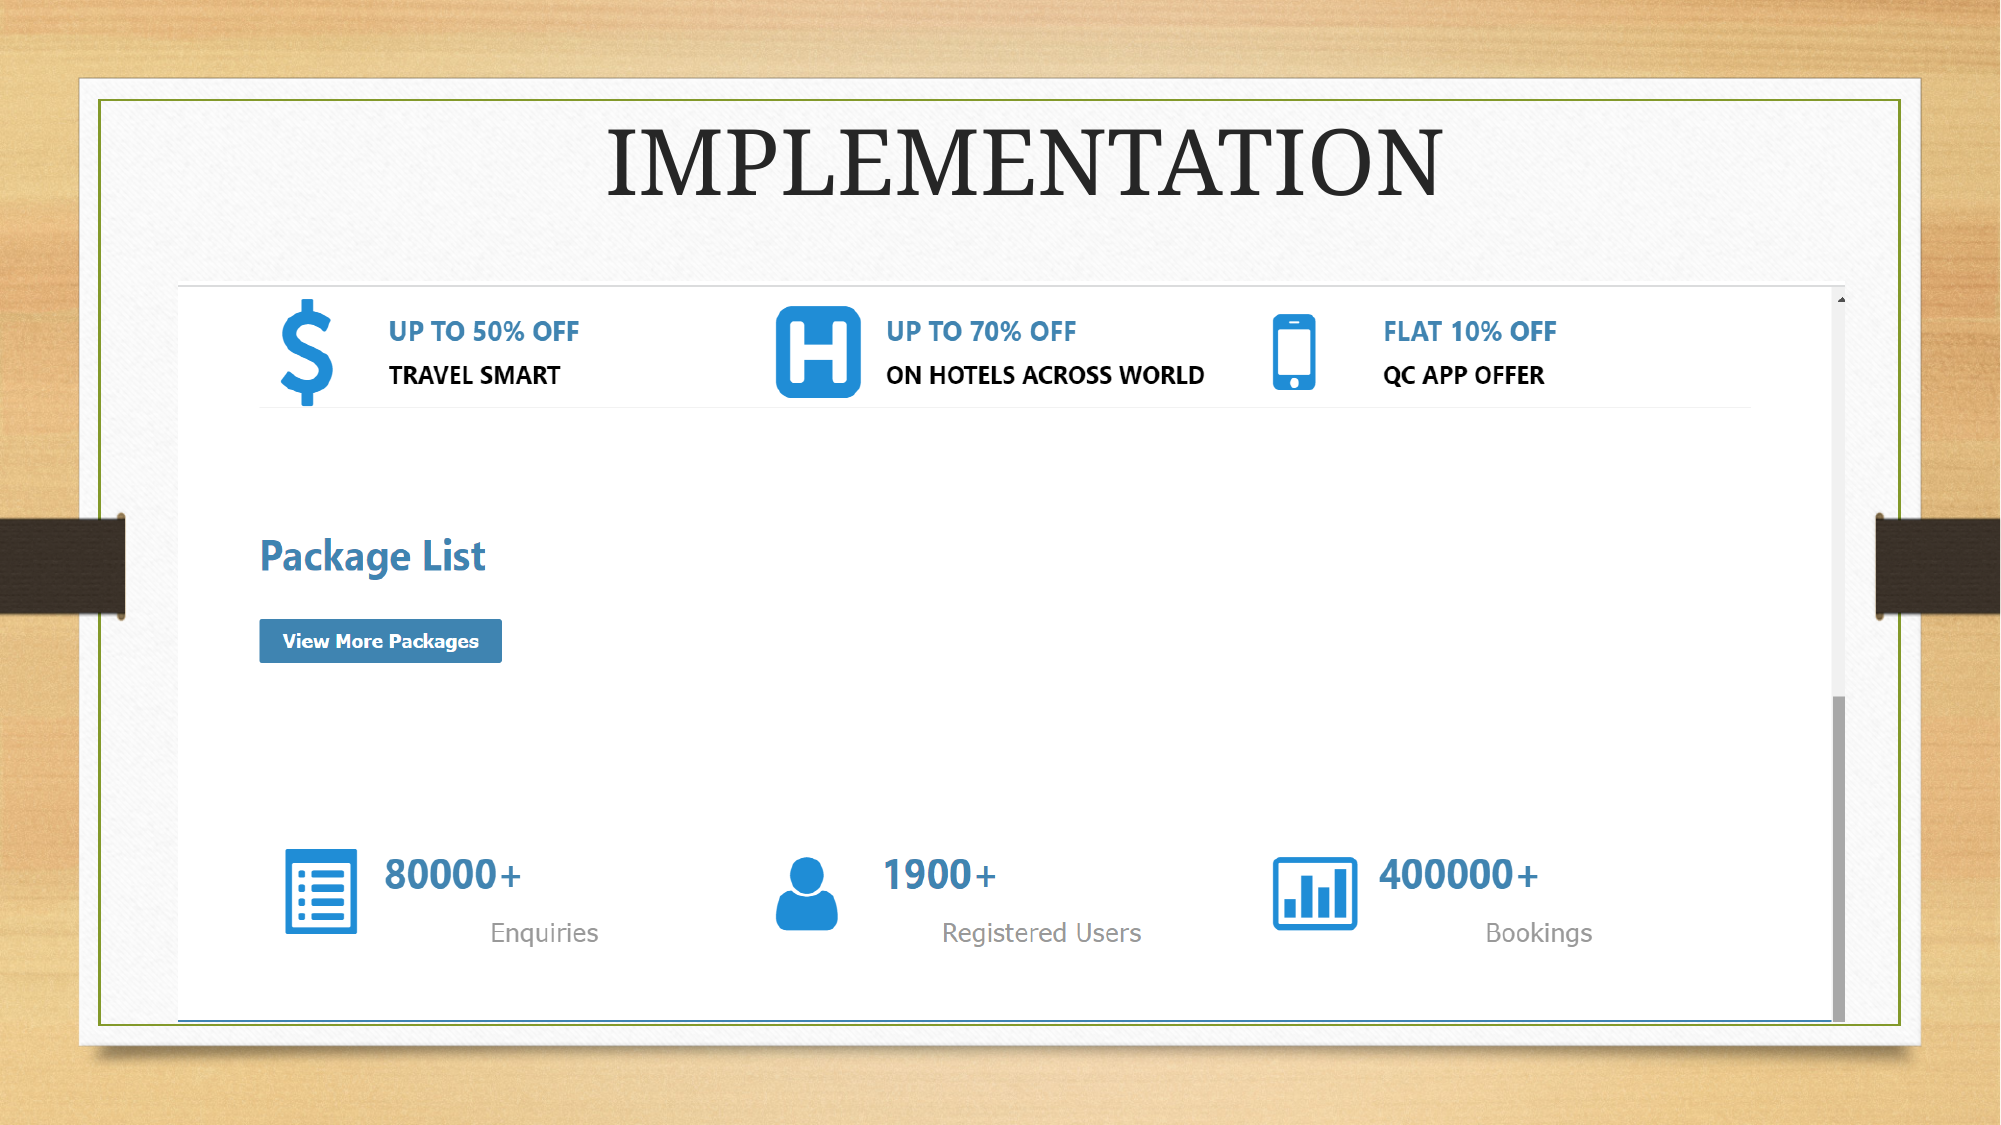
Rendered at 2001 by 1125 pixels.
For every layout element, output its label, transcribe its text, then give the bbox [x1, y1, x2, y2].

title IMPLEMENTATION [238, 46, 1814, 270]
picture [0, 0, 2001, 1125]
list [178, 281, 1846, 1022]
